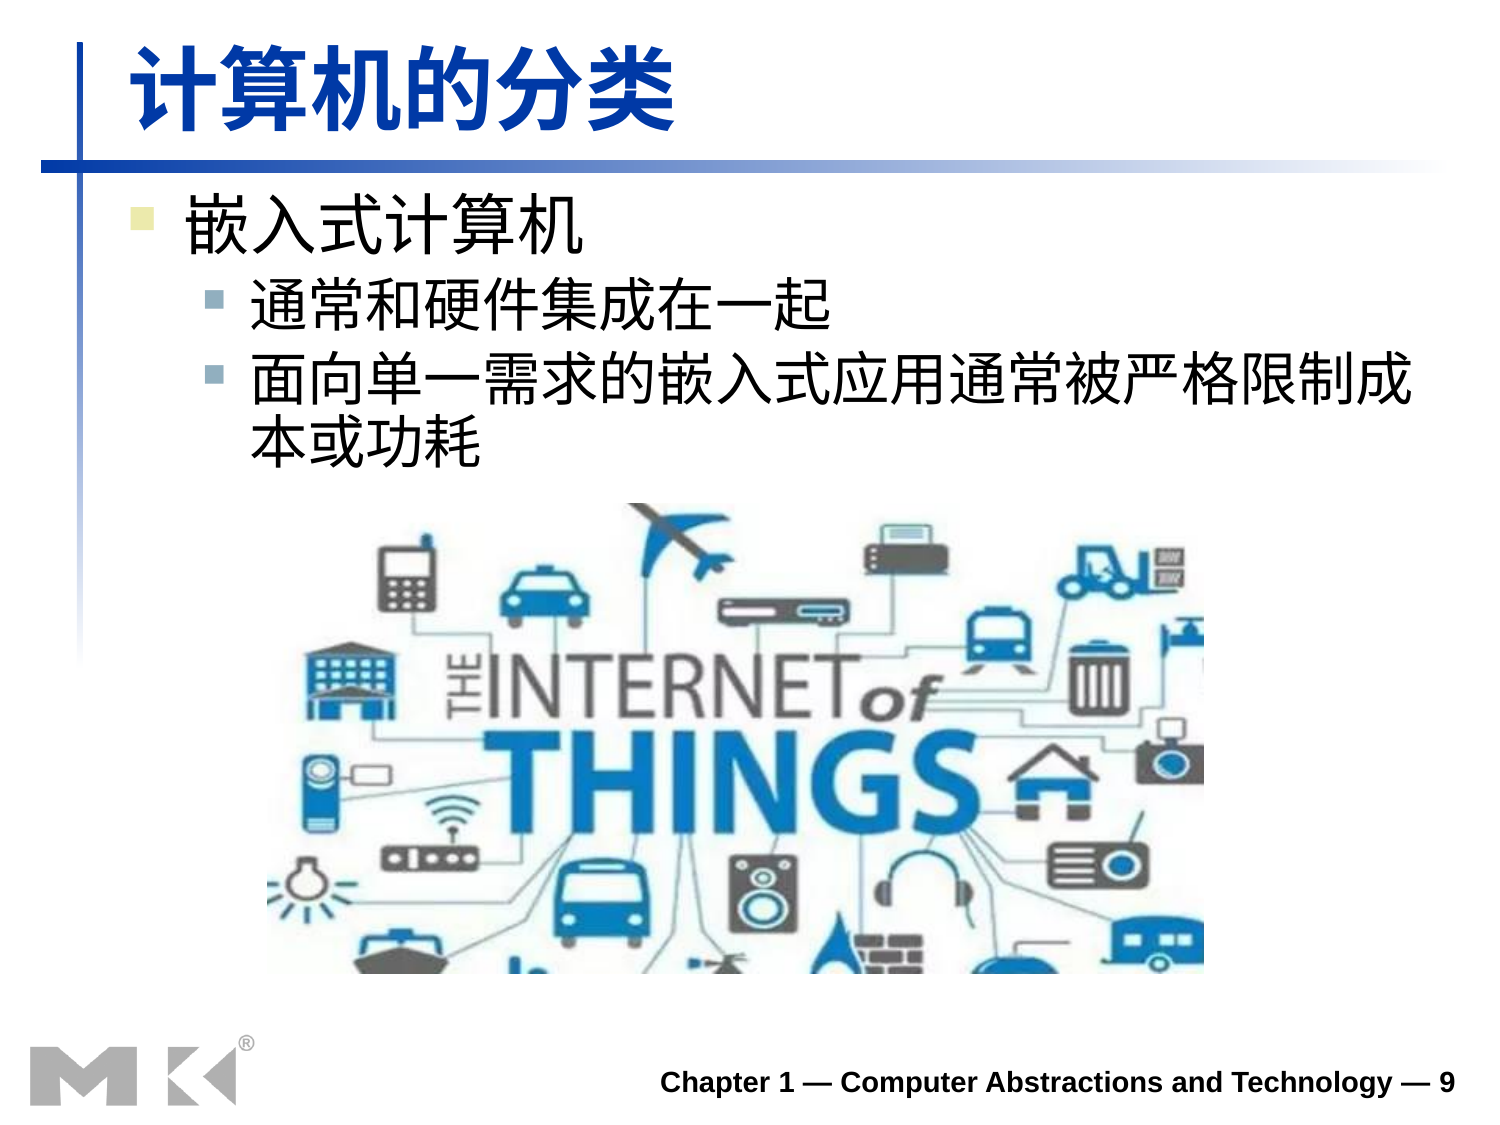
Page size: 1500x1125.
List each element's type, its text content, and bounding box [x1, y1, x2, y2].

footer Chapter 1 — Computer Abstractions and Technology — 9 [277, 1046, 1471, 1106]
text_box Di [815, 161, 819, 173]
title 计算机的分类 [111, 0, 1468, 150]
picture [29, 1034, 255, 1106]
text_box IF [612, 161, 617, 173]
text_box Di [793, 161, 797, 173]
list 嵌入式计算机 通常和硬件集成在一起 面向单一需求的嵌入式应用通常被严格限制成本或功耗 [111, 184, 1470, 539]
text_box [722, 161, 726, 173]
picture [267, 503, 1205, 974]
text_box [436, 161, 440, 173]
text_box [700, 161, 706, 173]
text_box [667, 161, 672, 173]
